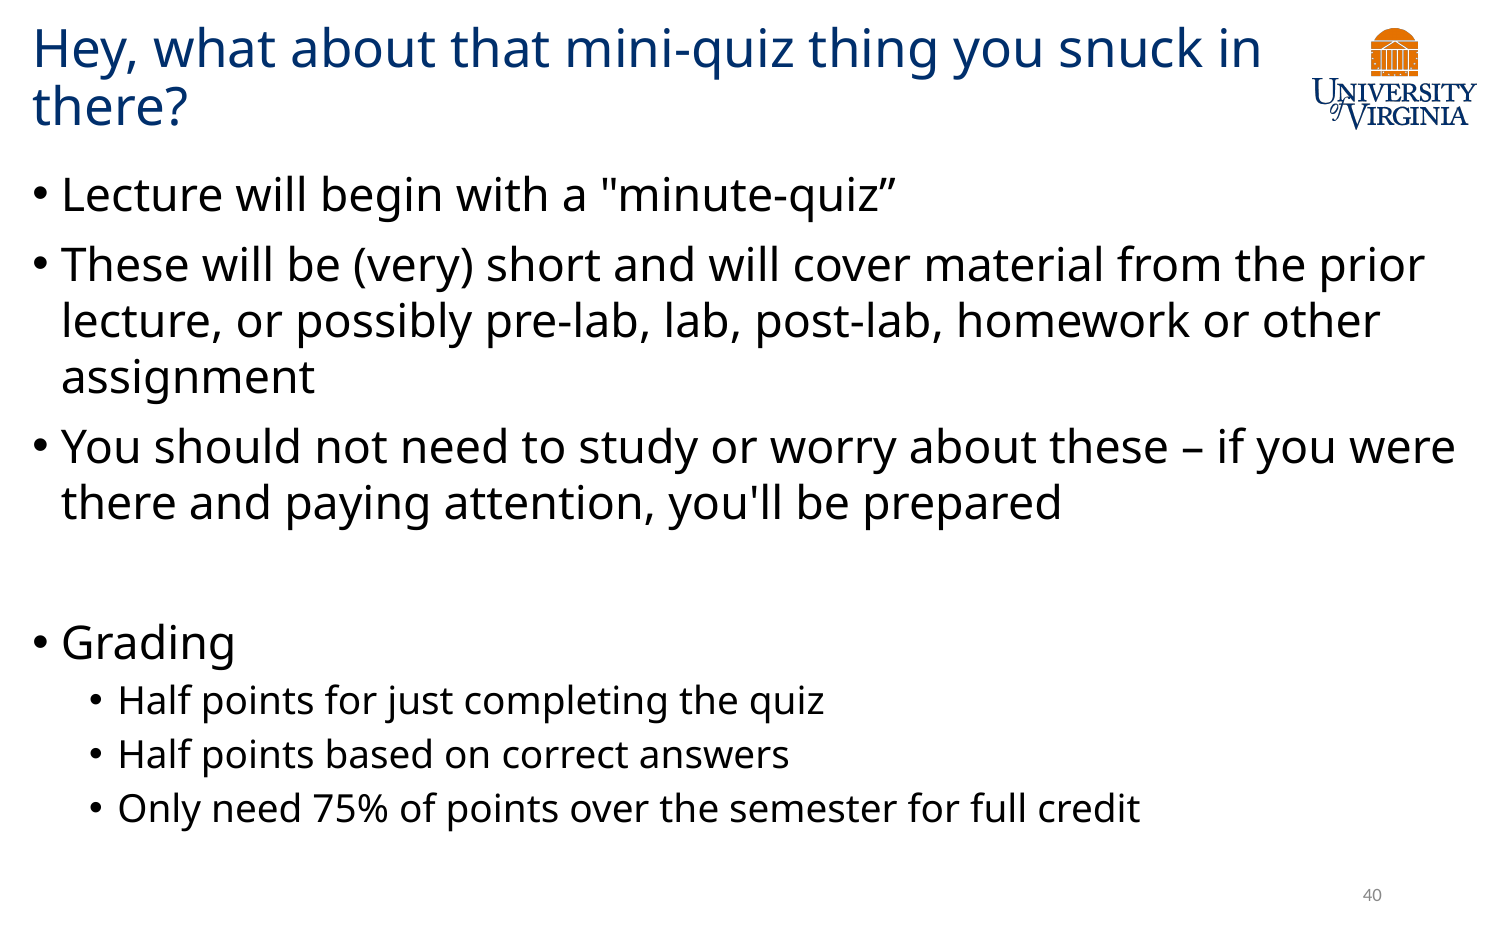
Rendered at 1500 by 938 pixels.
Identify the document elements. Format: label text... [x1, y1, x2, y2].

title Hey, what about that mini-quiz thing you snuck in there? [17, 14, 1297, 145]
picture [1312, 28, 1477, 130]
list Lecture will begin with a "minute-quiz” These will be (very) short and will cover material from the prior lecture, or possibly pre-lab, lab, post-lab, homework or other assignment You should not need to study or worry about these – if you were there and paying attention, you'll be prepared Grading Half points for just completing the quiz Half points based on correct answers Only need 75% of points over the semester for full credit [17, 157, 1483, 845]
slide_number 40 [1059, 868, 1397, 919]
